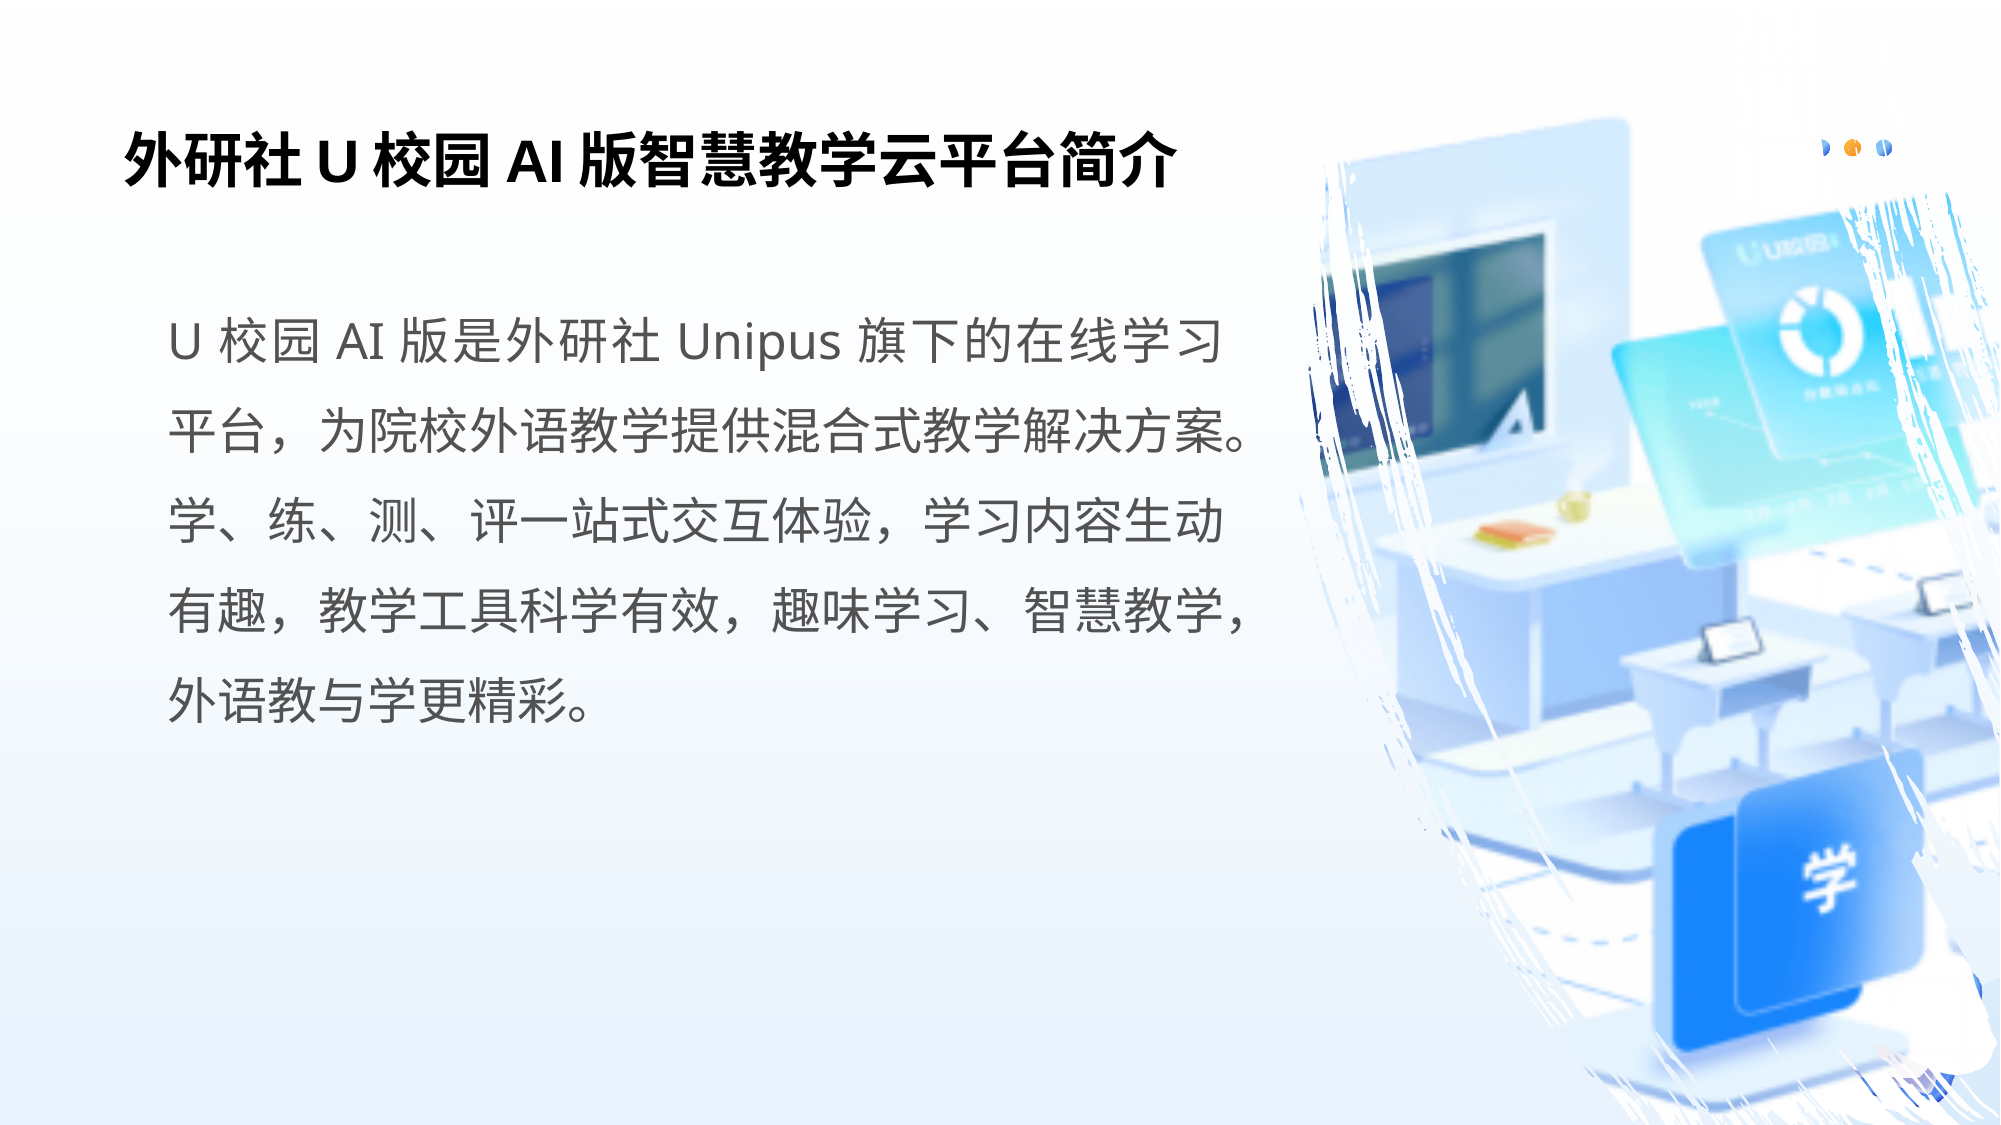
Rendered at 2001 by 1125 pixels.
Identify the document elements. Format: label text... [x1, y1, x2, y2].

title 外研社U校园AI版智慧教学云平台简介 [123, 64, 1298, 195]
text_box U校园AI版是外研社Unipus旗下的在线学习平台，为院校外语教学提供混合式教学解决方案。学、练、测、评一站式交互体验，学习内容生动有趣，教学工具科学有效，趣味学习、智慧教学，外语教与学更精彩。 [167, 279, 1225, 1017]
picture [1298, 0, 2000, 1125]
